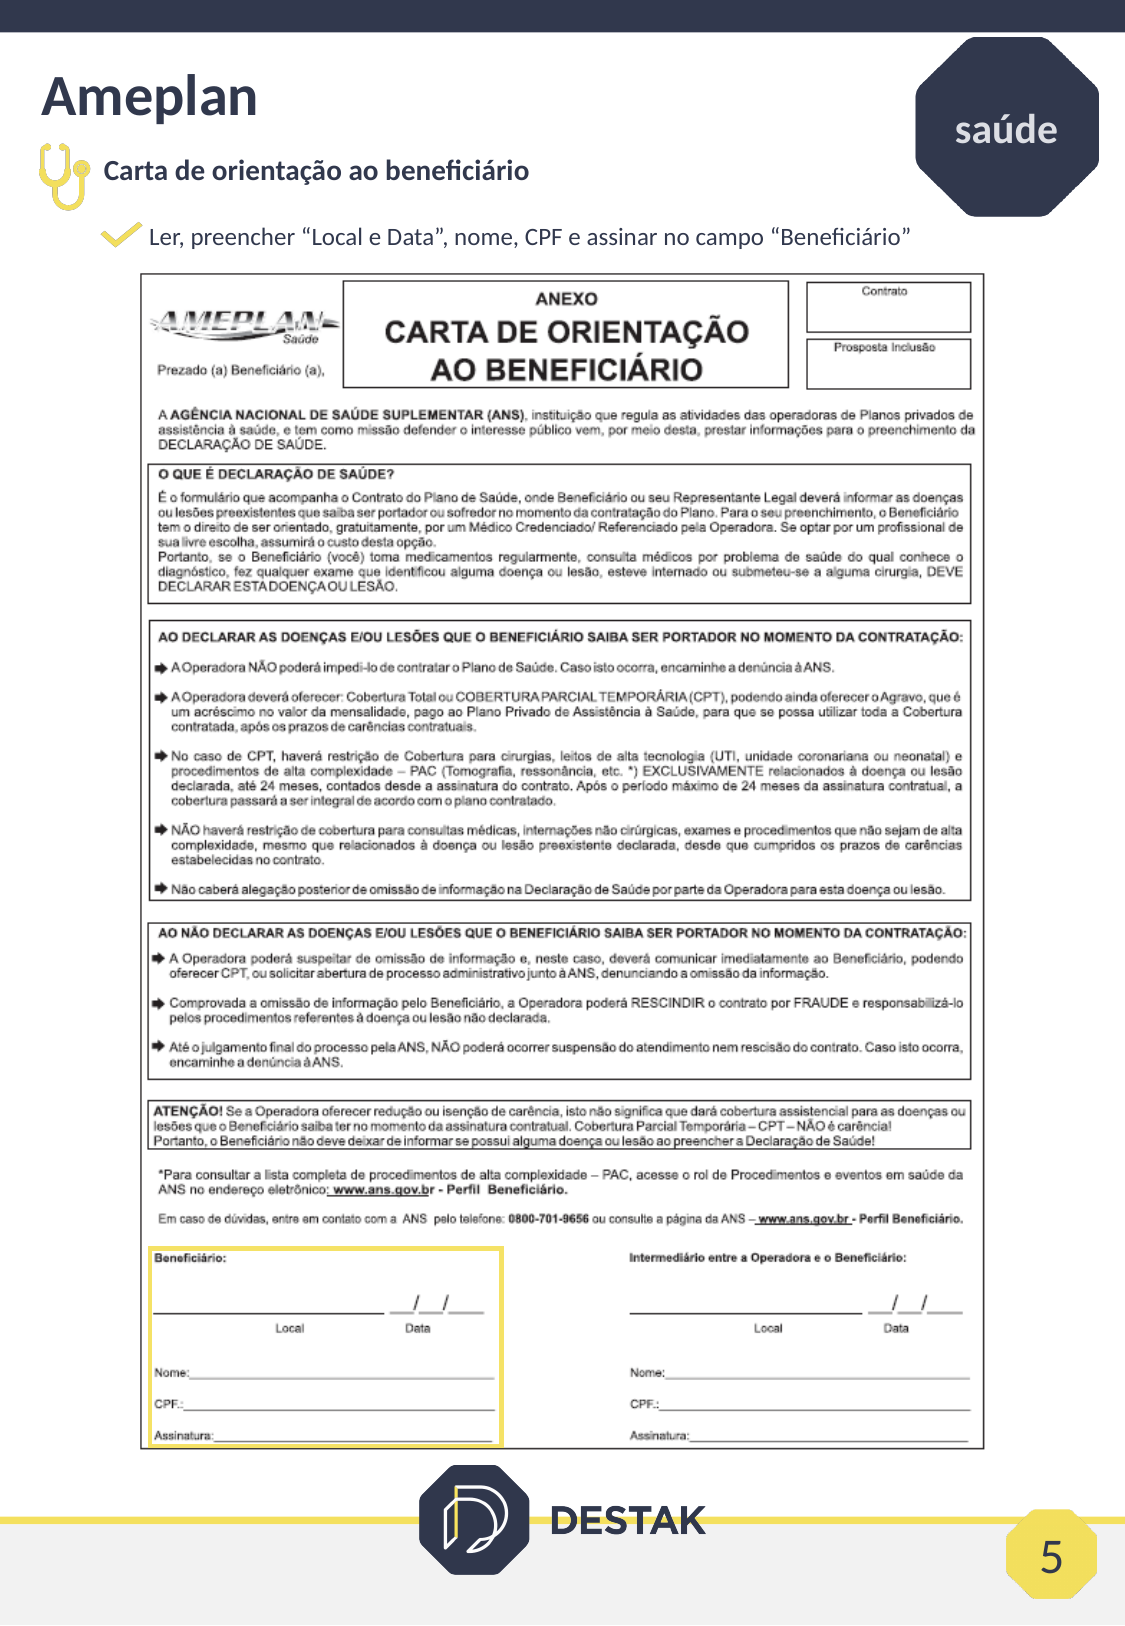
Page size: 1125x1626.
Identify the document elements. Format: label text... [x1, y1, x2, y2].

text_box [914, 37, 1099, 217]
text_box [138, 272, 987, 1451]
picture [419, 1465, 706, 1575]
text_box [29, 141, 935, 261]
text_box Ameplan [26, 51, 862, 143]
picture [1006, 1509, 1097, 1599]
